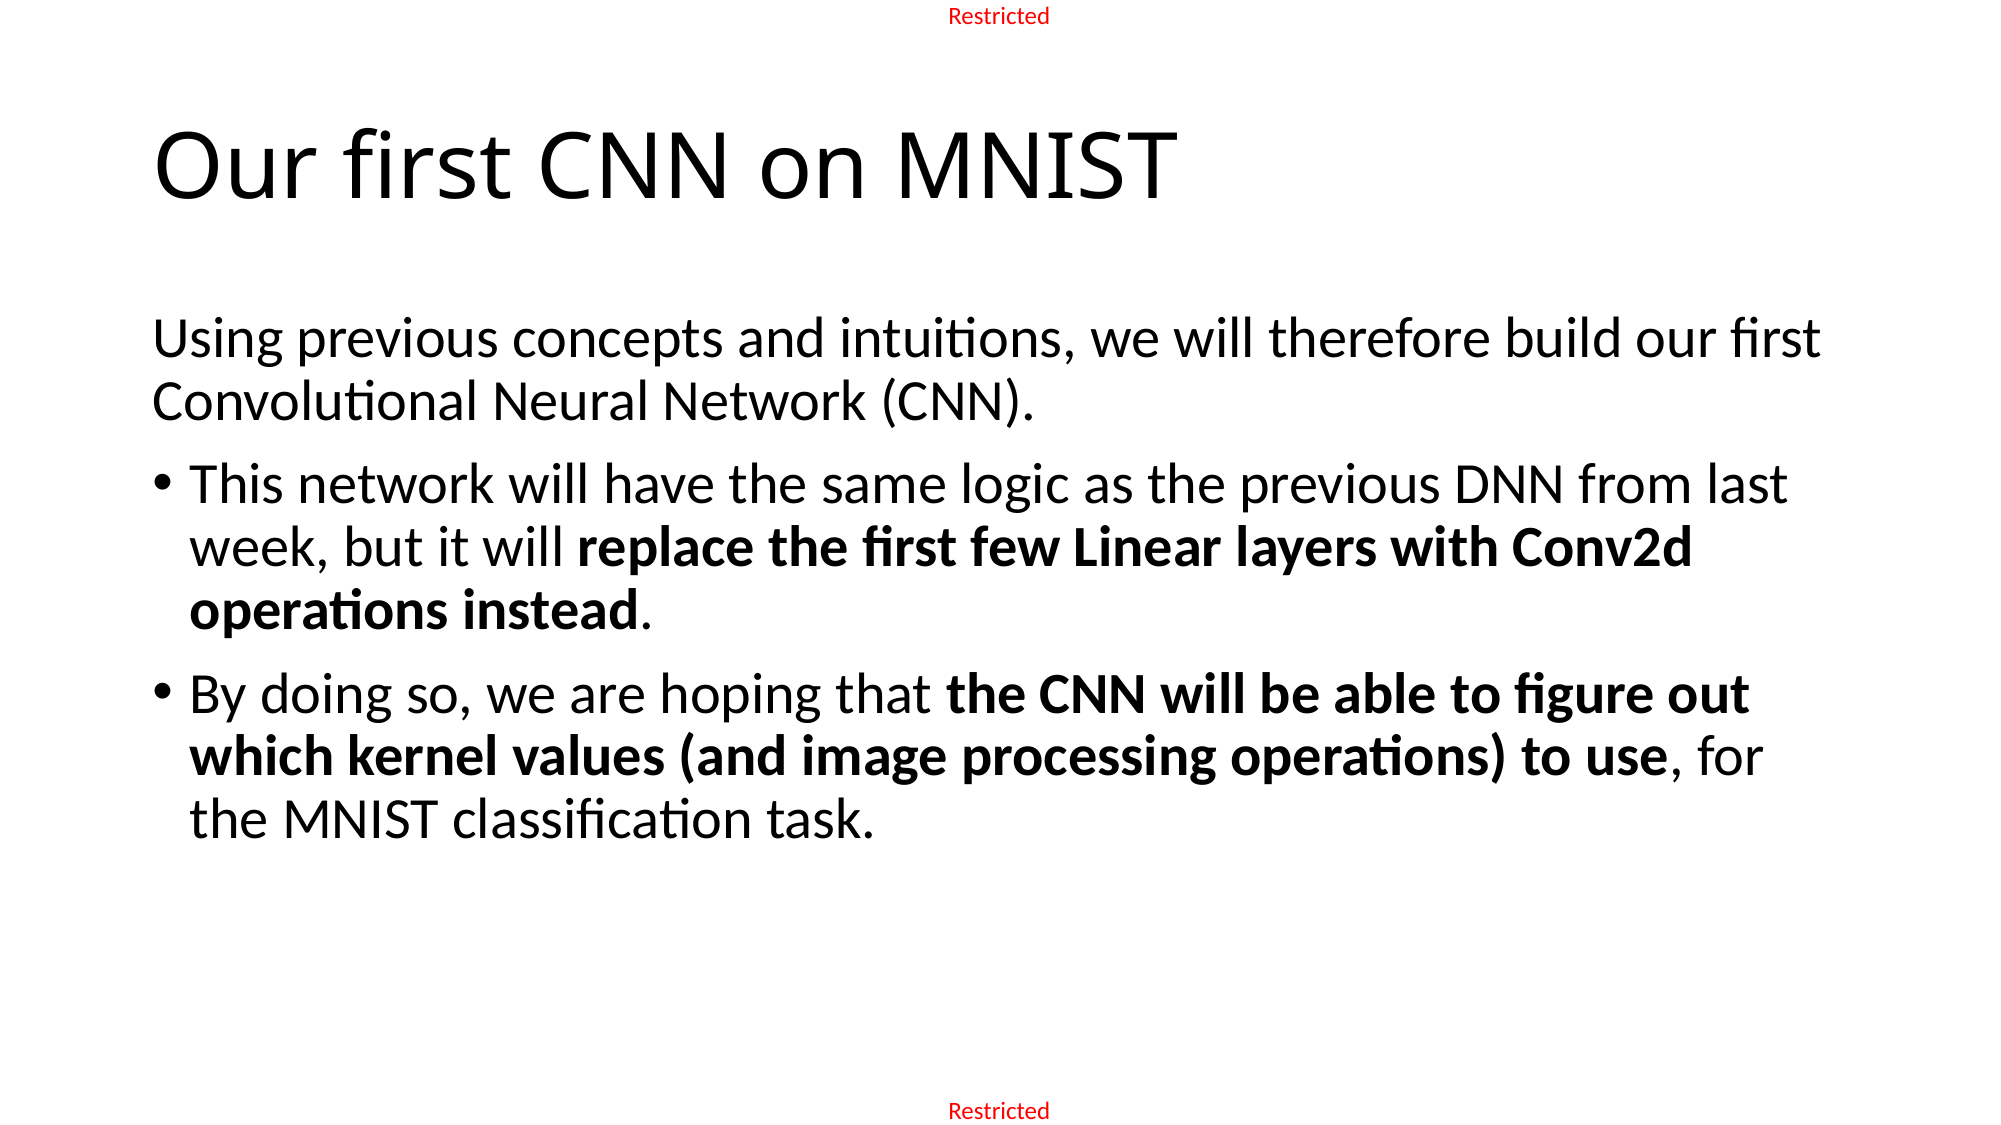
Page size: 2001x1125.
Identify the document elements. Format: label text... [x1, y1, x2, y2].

list Using previous concepts and intuitions, we will therefore build our first Convolutional Neural Network (CNN). This network will have the same logic as the previous DNN from last week, but it will replace the first few Linear layers with Conv2d operations instead. By doing so, we are hoping that the CNN will be able to figure out which kernel values (and image processing operations) to use, for the MNIST classification task. [137, 299, 1863, 1125]
title Our first CNN on MNIST [137, 59, 1863, 278]
